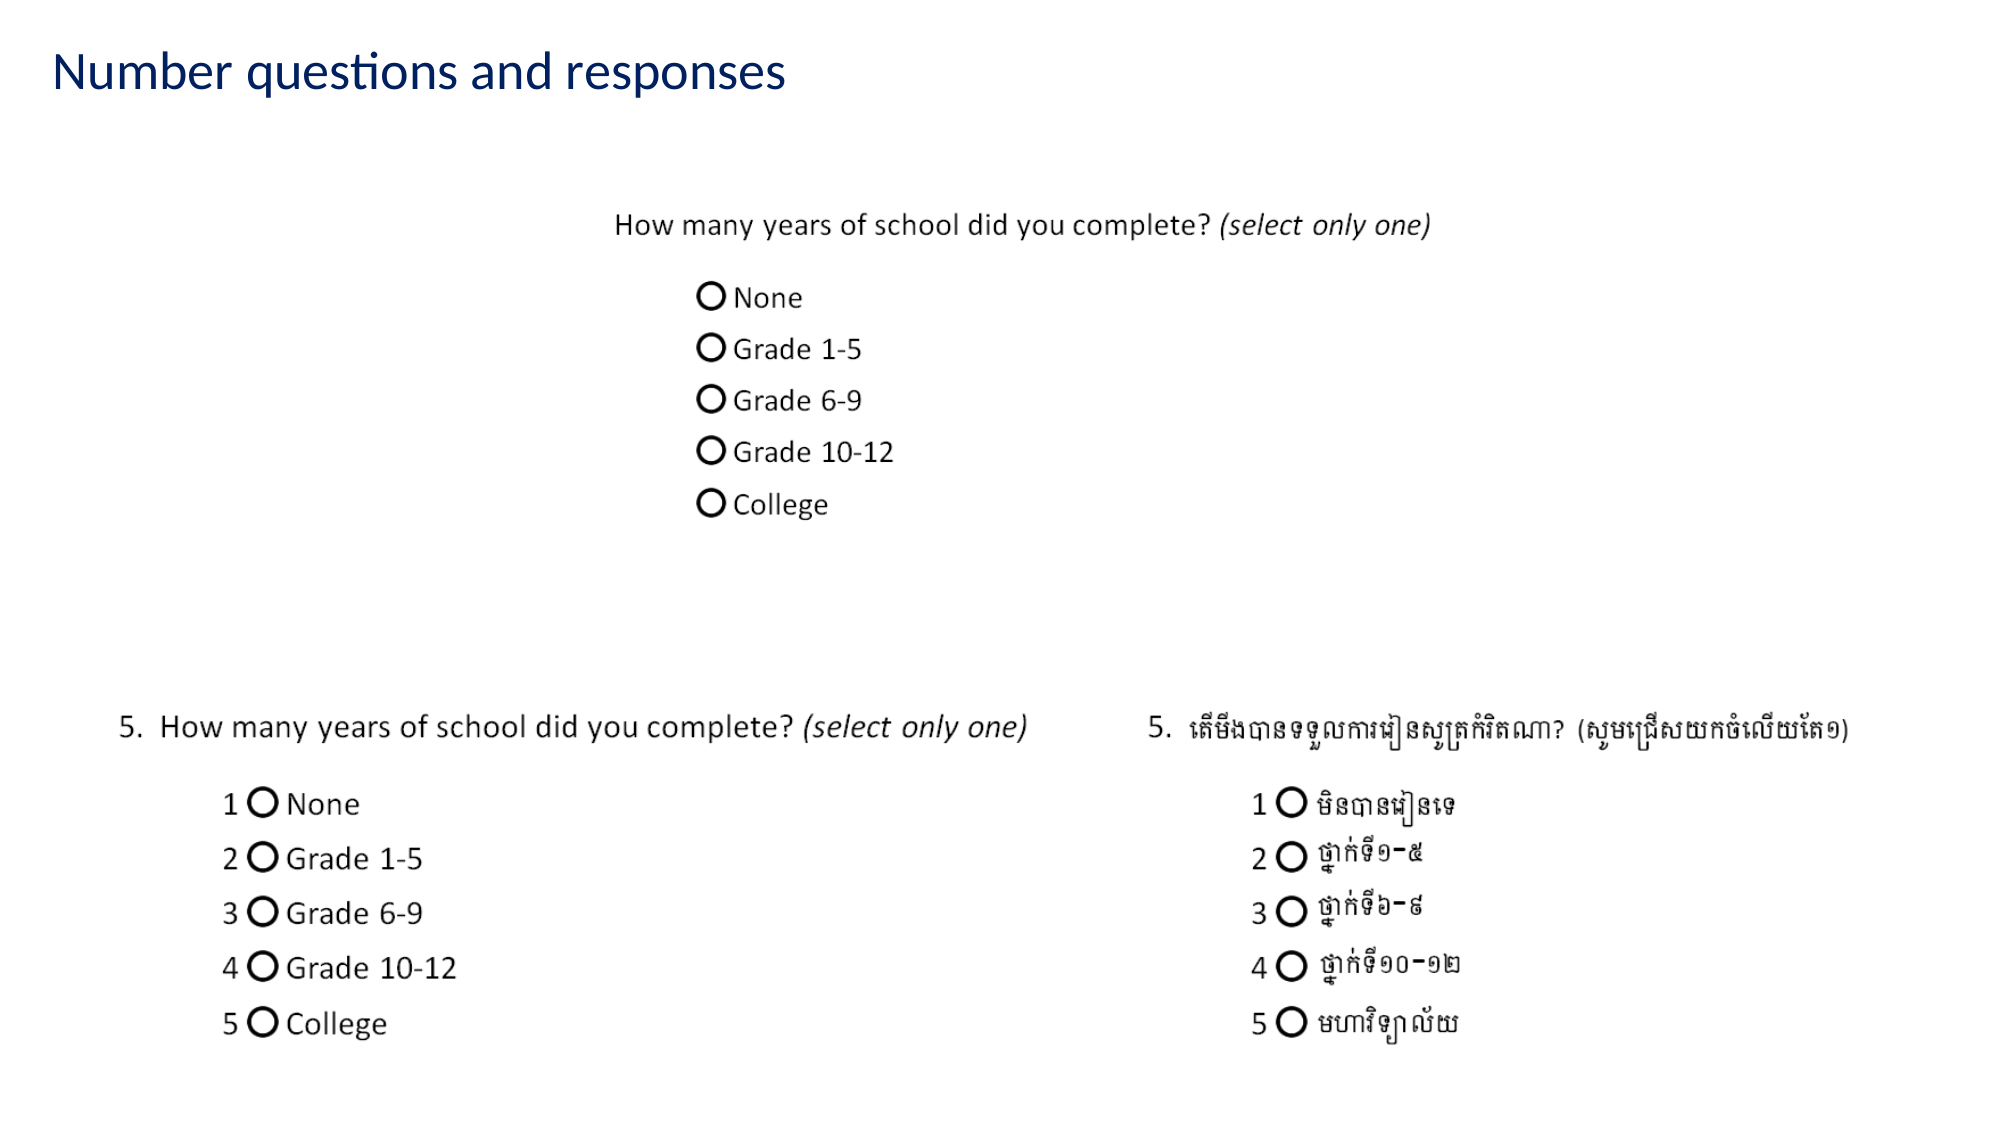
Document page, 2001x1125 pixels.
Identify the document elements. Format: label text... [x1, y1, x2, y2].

text_box Number questions and responses [38, 27, 1435, 108]
picture [510, 147, 1597, 596]
picture [49, 644, 1883, 1122]
